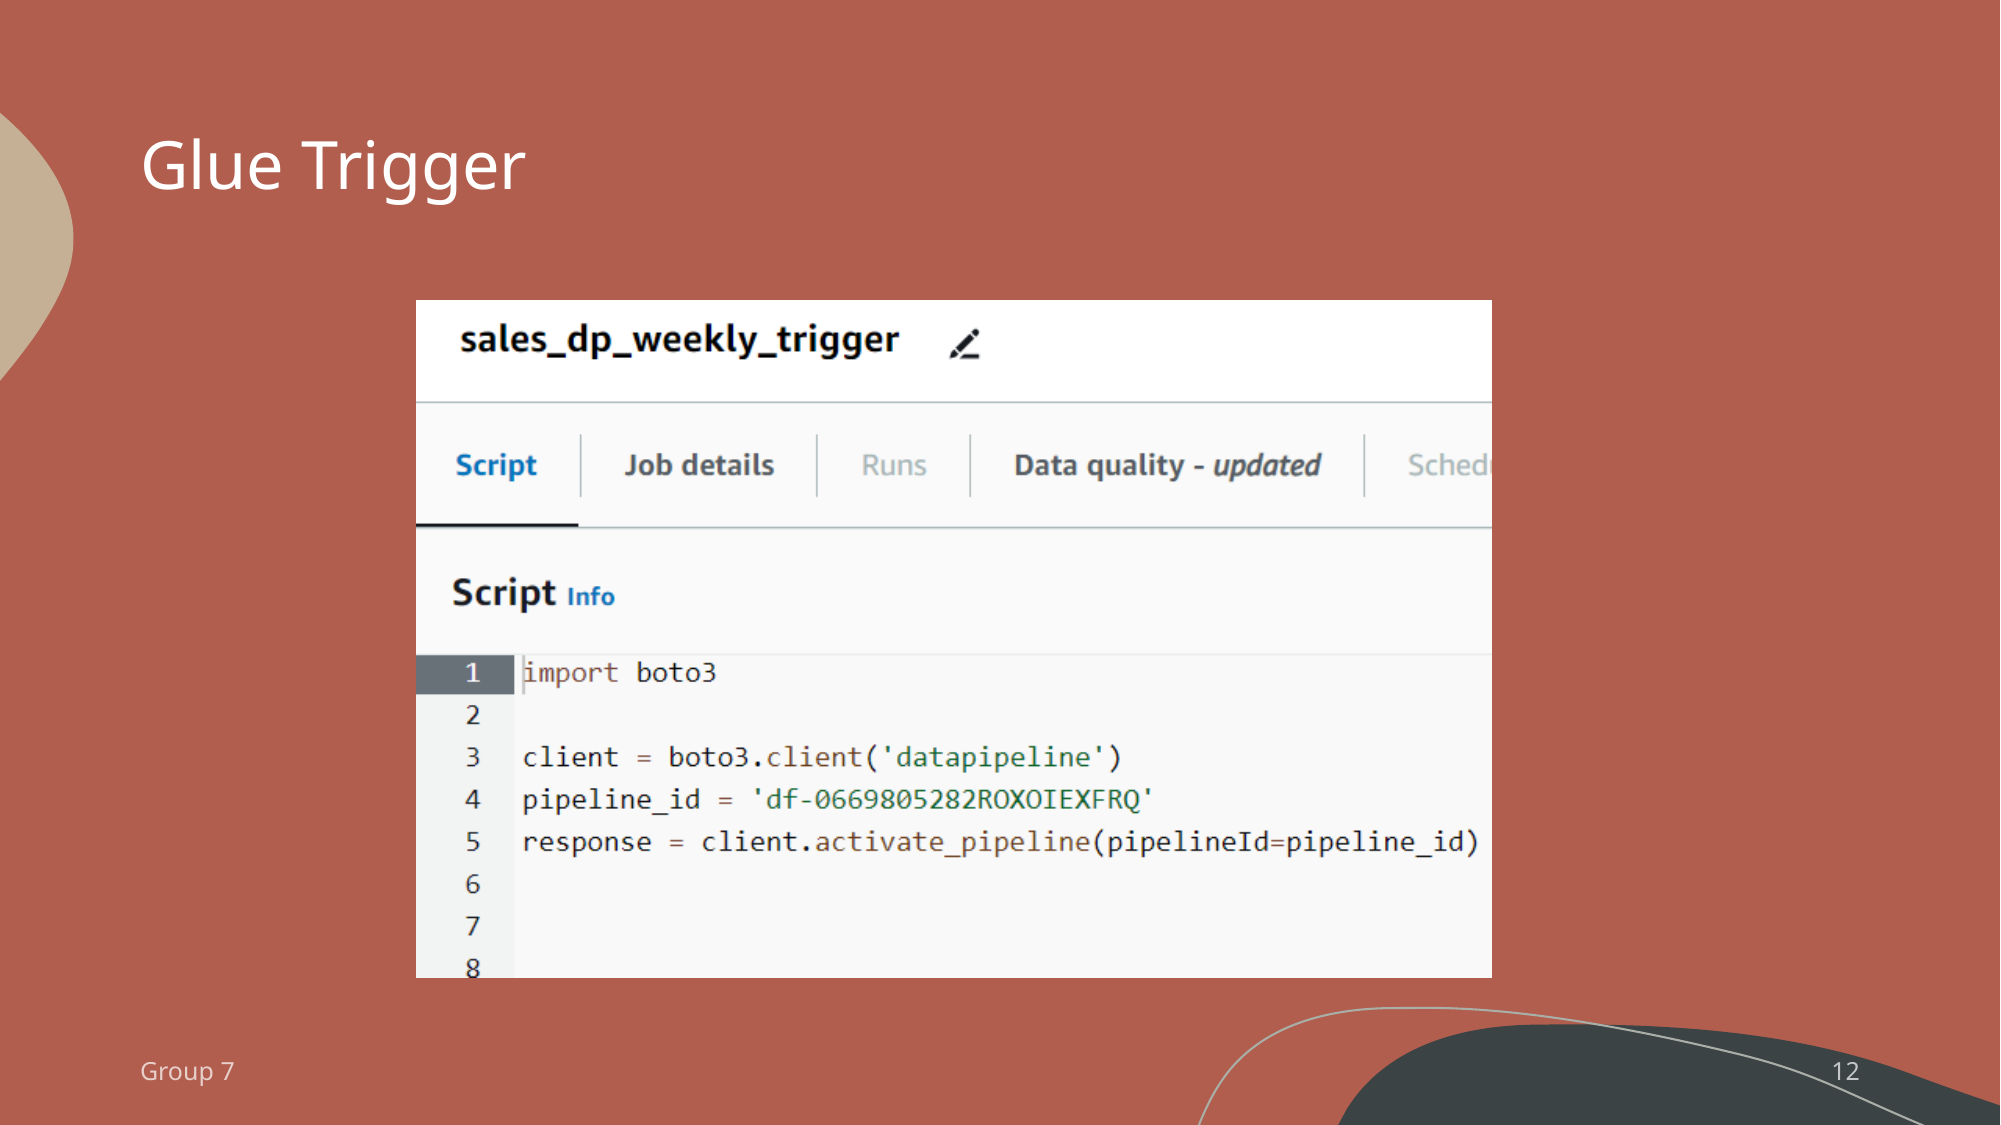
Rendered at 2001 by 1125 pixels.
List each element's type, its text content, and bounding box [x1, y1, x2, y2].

title Glue Trigger [125, 125, 750, 375]
picture [416, 300, 1492, 978]
footer Group 7 [125, 1042, 1210, 1103]
slide_number 12 [1625, 1042, 1875, 1103]
